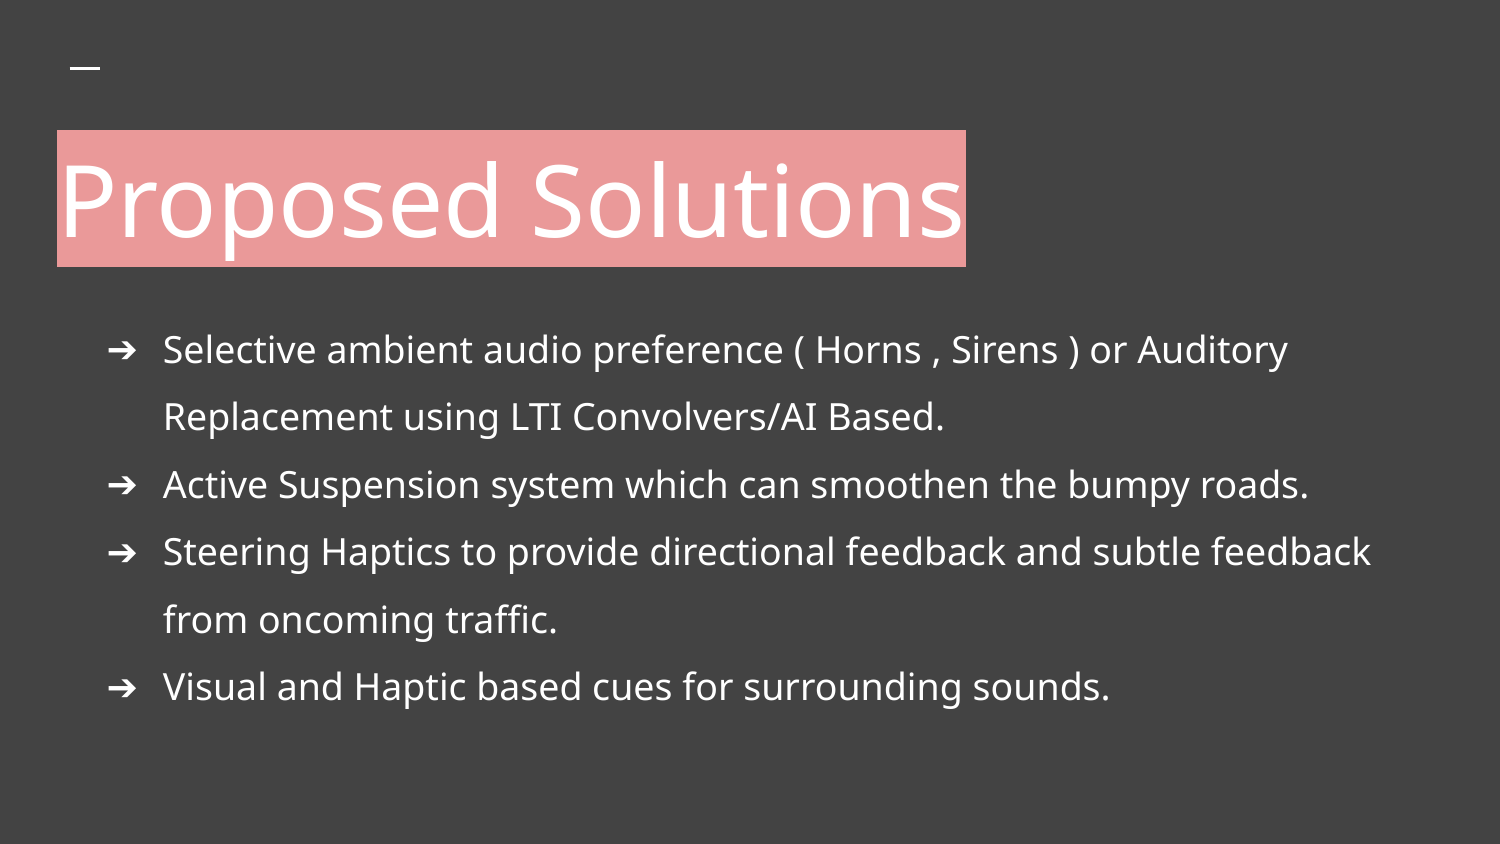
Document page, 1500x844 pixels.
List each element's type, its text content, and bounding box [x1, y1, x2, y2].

title Proposed Solutions [42, 122, 1458, 308]
text_box Selective ambient audio preference ( Horns , Sirens ) or Auditory Replacement using LTI Convolvers/AI Based. Active Suspension system which can smoothen the bumpy roads. Steering Haptics to provide directional feedback and subtle feedback from oncoming traffic. Visual and Haptic based cues for surrounding sounds. [72, 288, 1444, 791]
